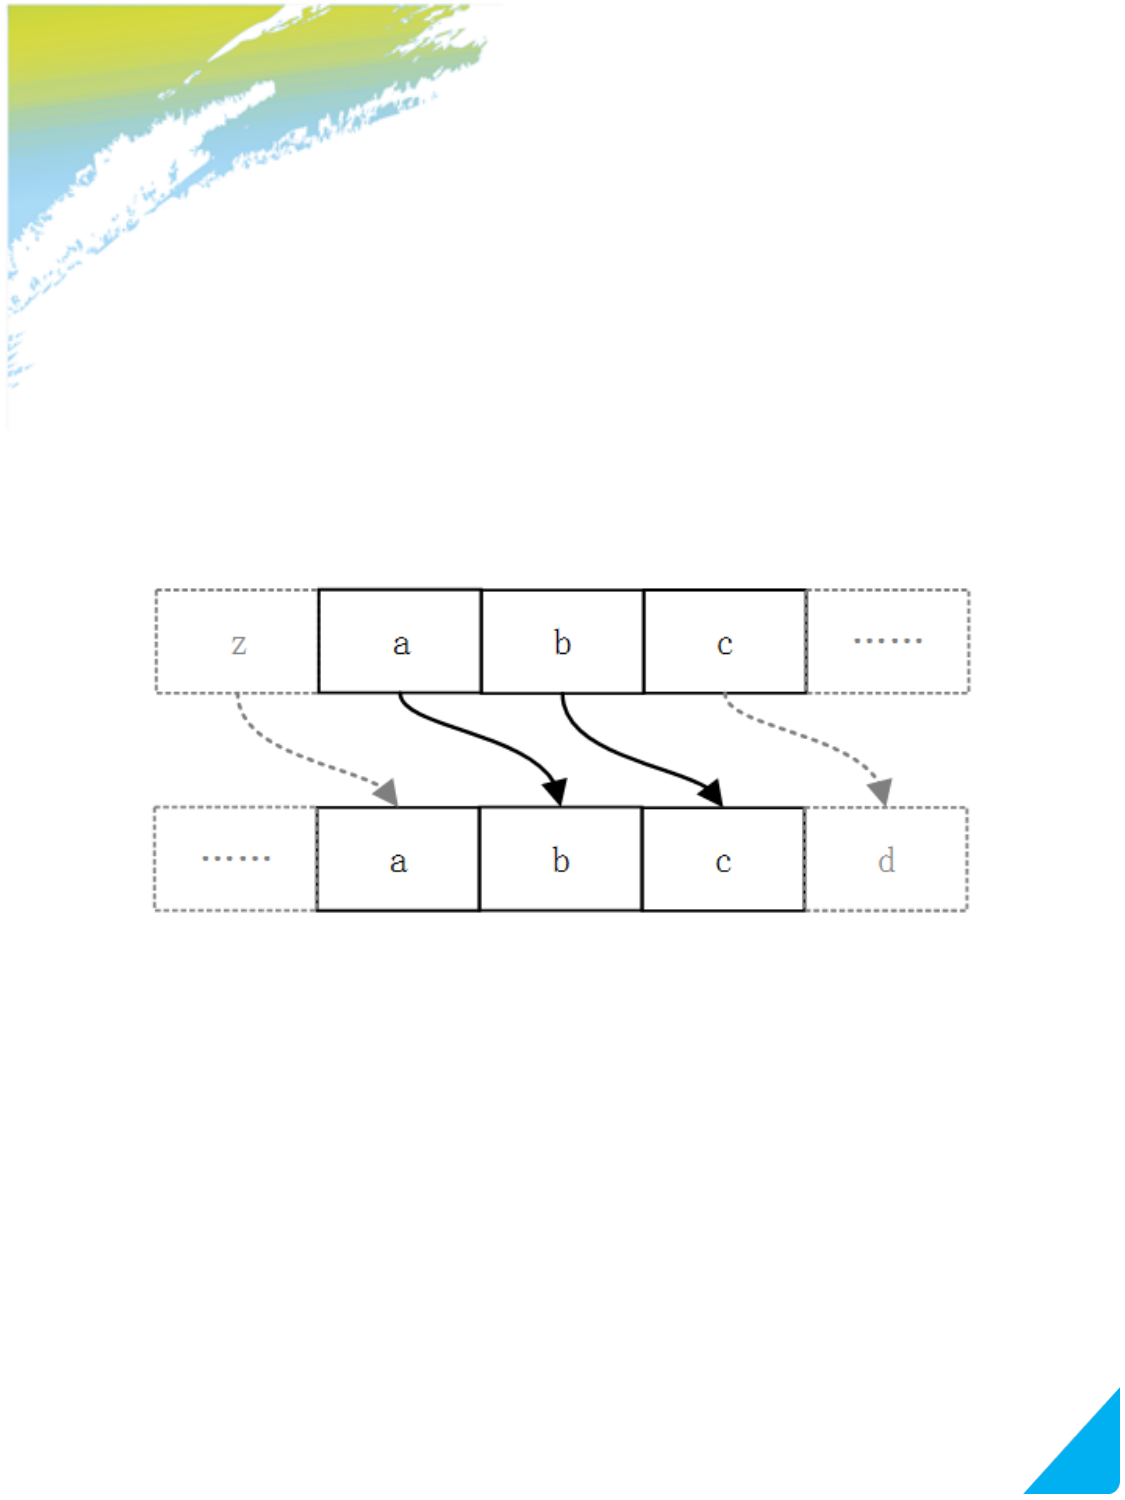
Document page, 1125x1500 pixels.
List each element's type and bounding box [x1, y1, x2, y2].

picture [1114, 1487, 1120, 1494]
picture [1023, 1387, 1118, 1492]
text_box [0, 0, 521, 440]
picture [149, 584, 976, 916]
